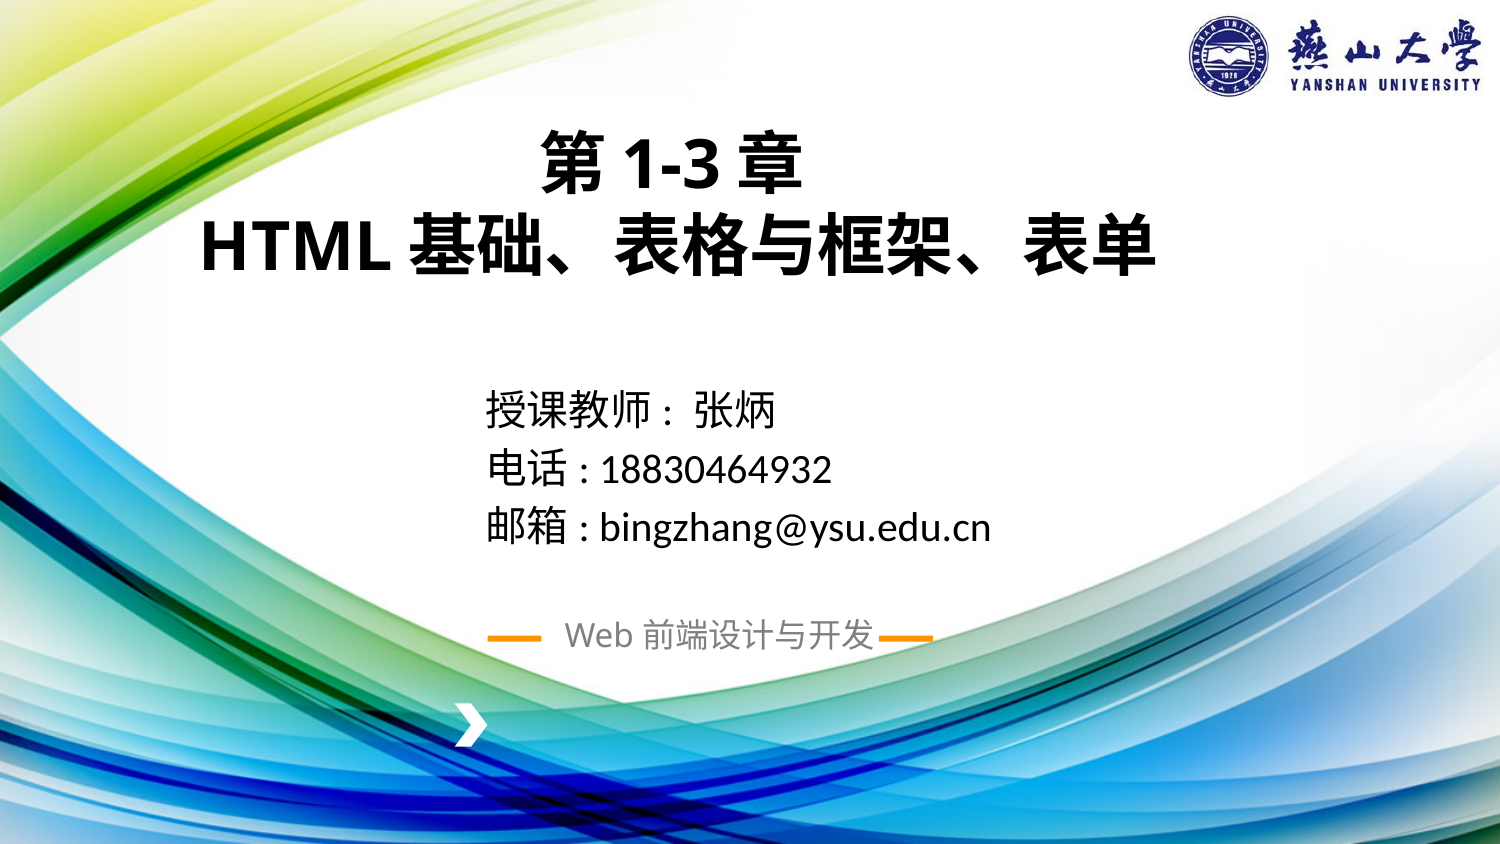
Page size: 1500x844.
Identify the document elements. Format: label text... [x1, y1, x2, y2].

picture [0, 0, 1500, 844]
text_box [454, 703, 488, 747]
text_box [487, 635, 542, 642]
text_box [878, 635, 933, 642]
subtitle Web前端设计与开发 [194, 606, 1245, 677]
title 第1-3章 HTML基础、表格与框架、表单 [159, 111, 1199, 293]
text_box 授课教师: 张炳 电话: 18830464932 邮箱: bingzhang@ysu.edu.cn [470, 376, 1008, 580]
